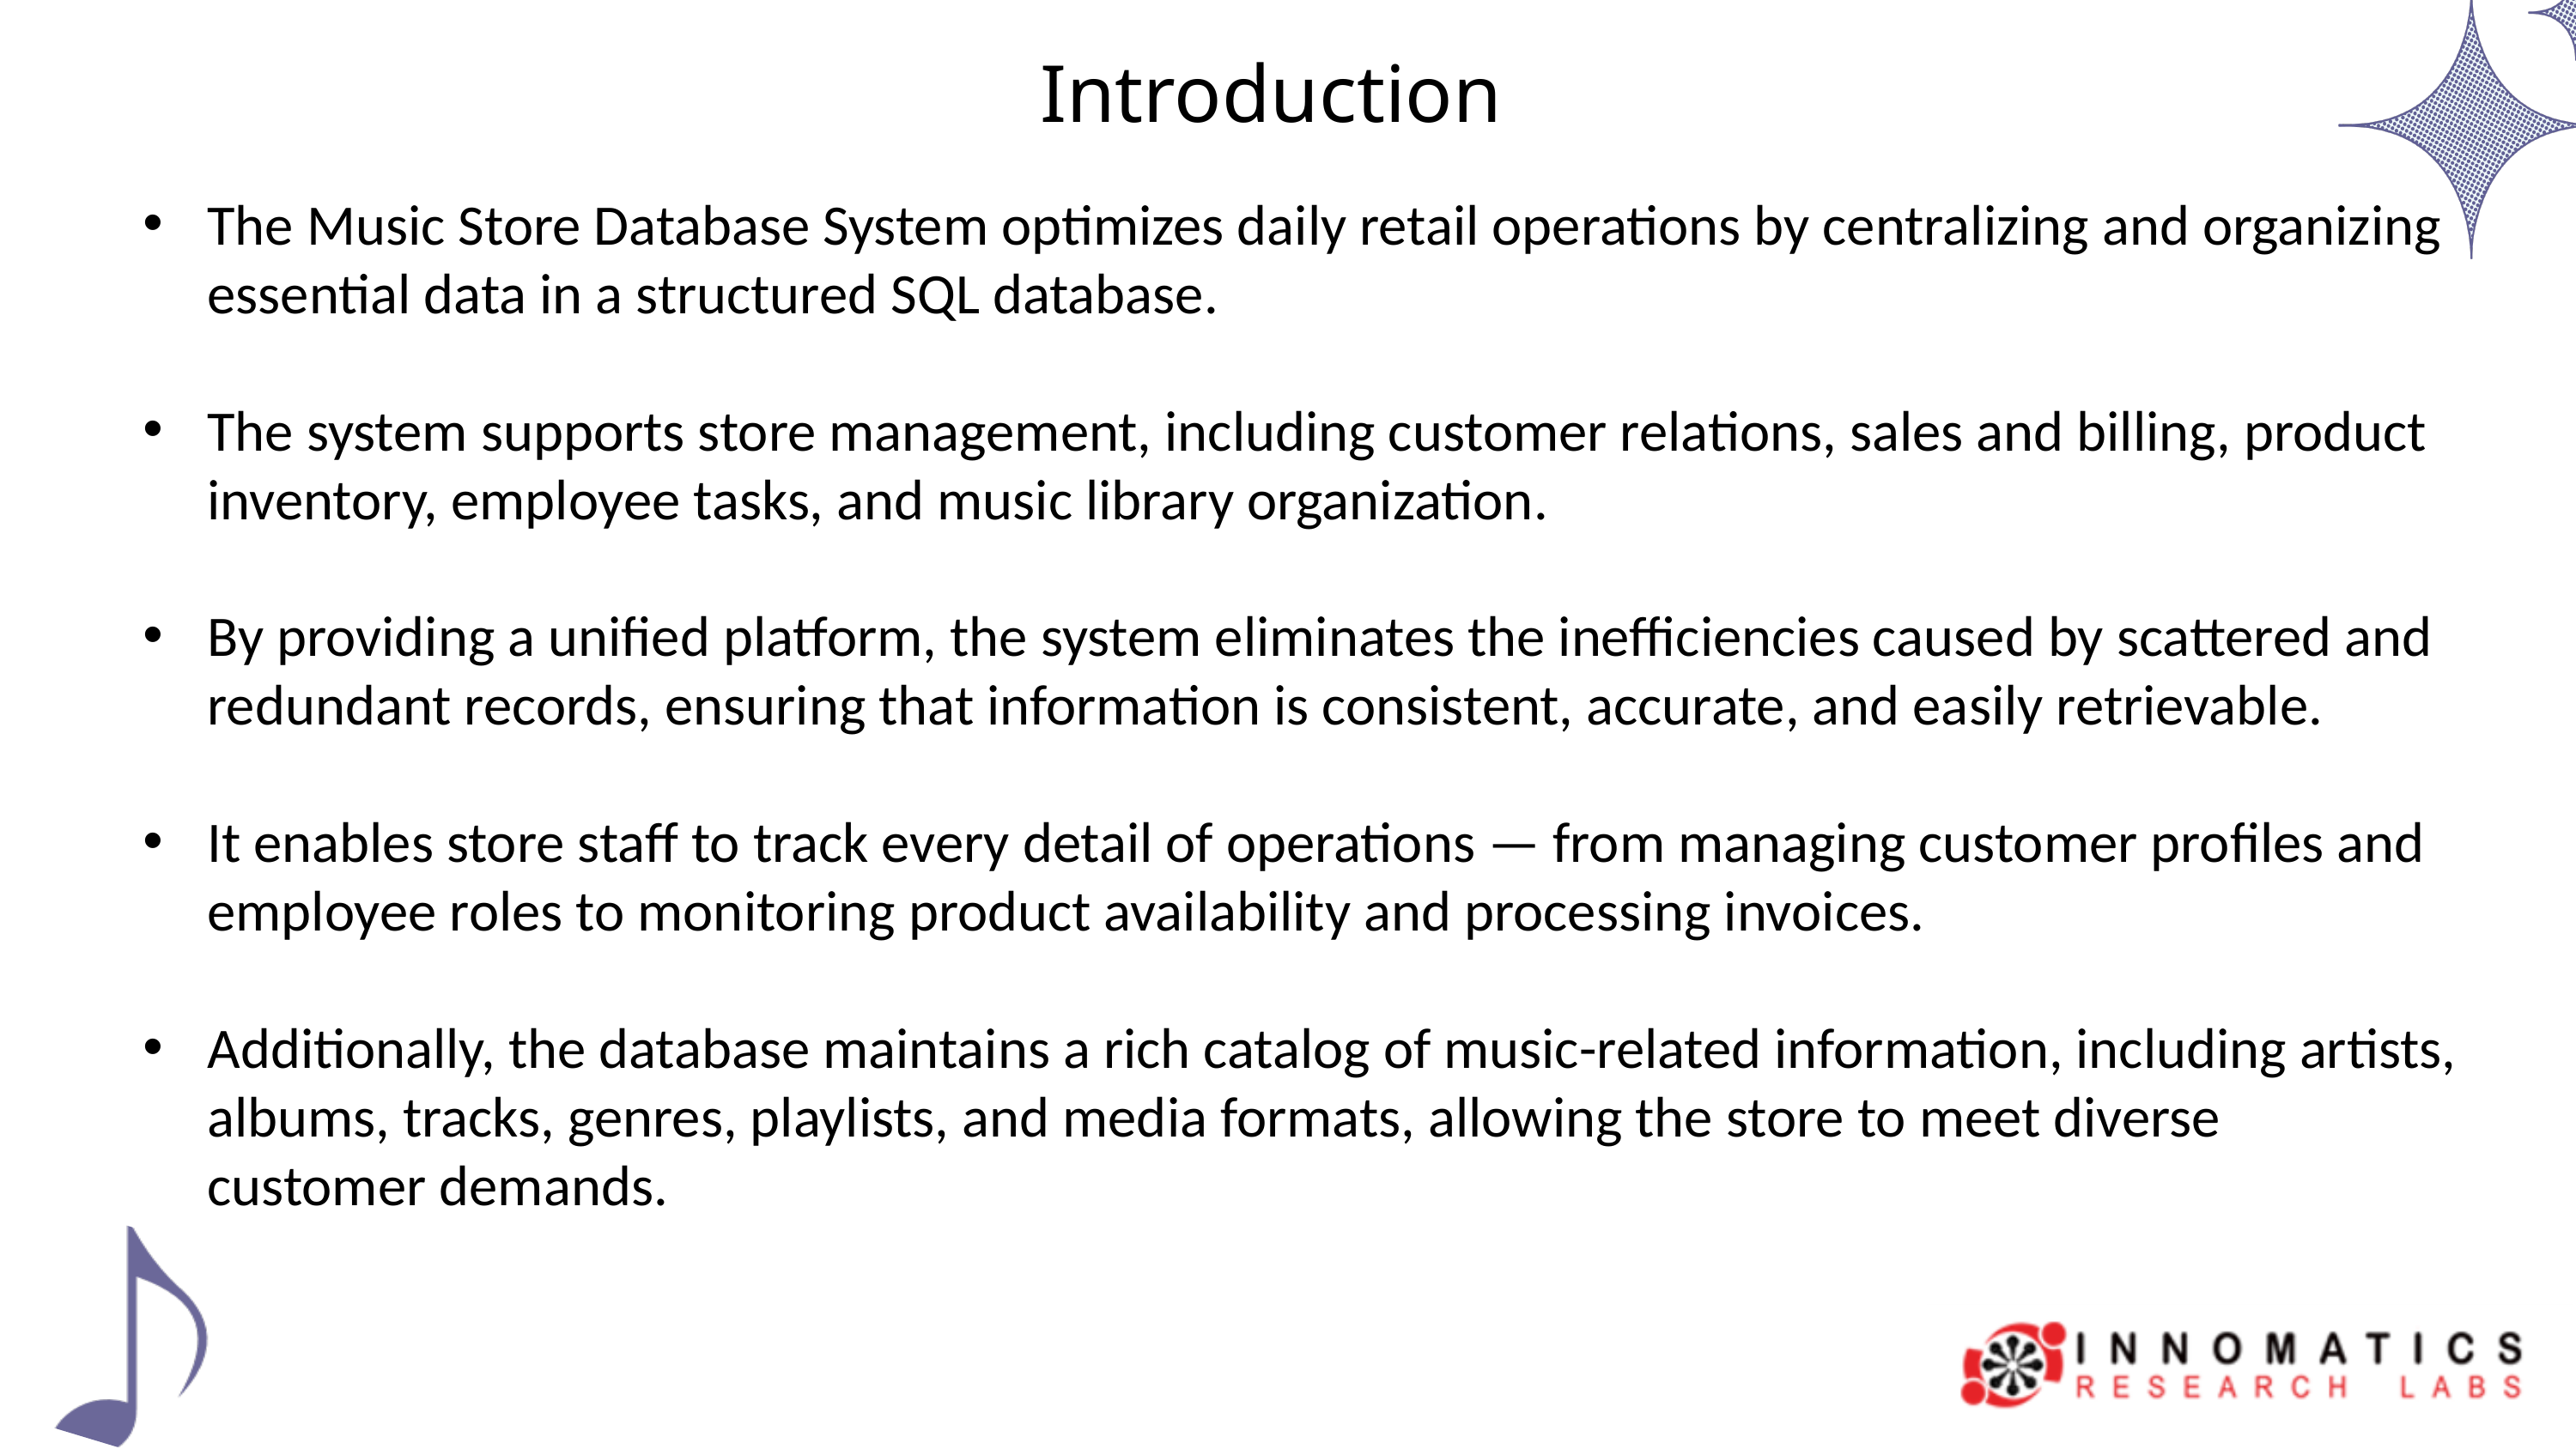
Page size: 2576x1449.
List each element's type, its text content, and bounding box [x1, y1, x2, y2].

text_box Introduction [966, 37, 1760, 145]
text_box [2338, 0, 2576, 259]
picture [1927, 1303, 2573, 1425]
text_box [39, 1217, 240, 1449]
text_box The Music Store Database System optimizes daily retail operations by centralizing and organizing essential data in a structured SQL database. The system supports store management, including customer relations, sales and billing, product inventory, employee tasks, and music library organization. By providing a unified platform, the system eliminates the inefficiencies caused by scattered and redundant records, ensuring that information is consistent, accurate, and easily retrievable. It enables store staff to track every detail of operations — from managing customer profiles and employee roles to monitoring product availability and processing invoices. Additionally, the database maintains a rich catalog of music-related information, including artists, albums, tracks, genres, playlists, and media formats, allowing the store to meet diverse customer demands. [130, 181, 2482, 1224]
